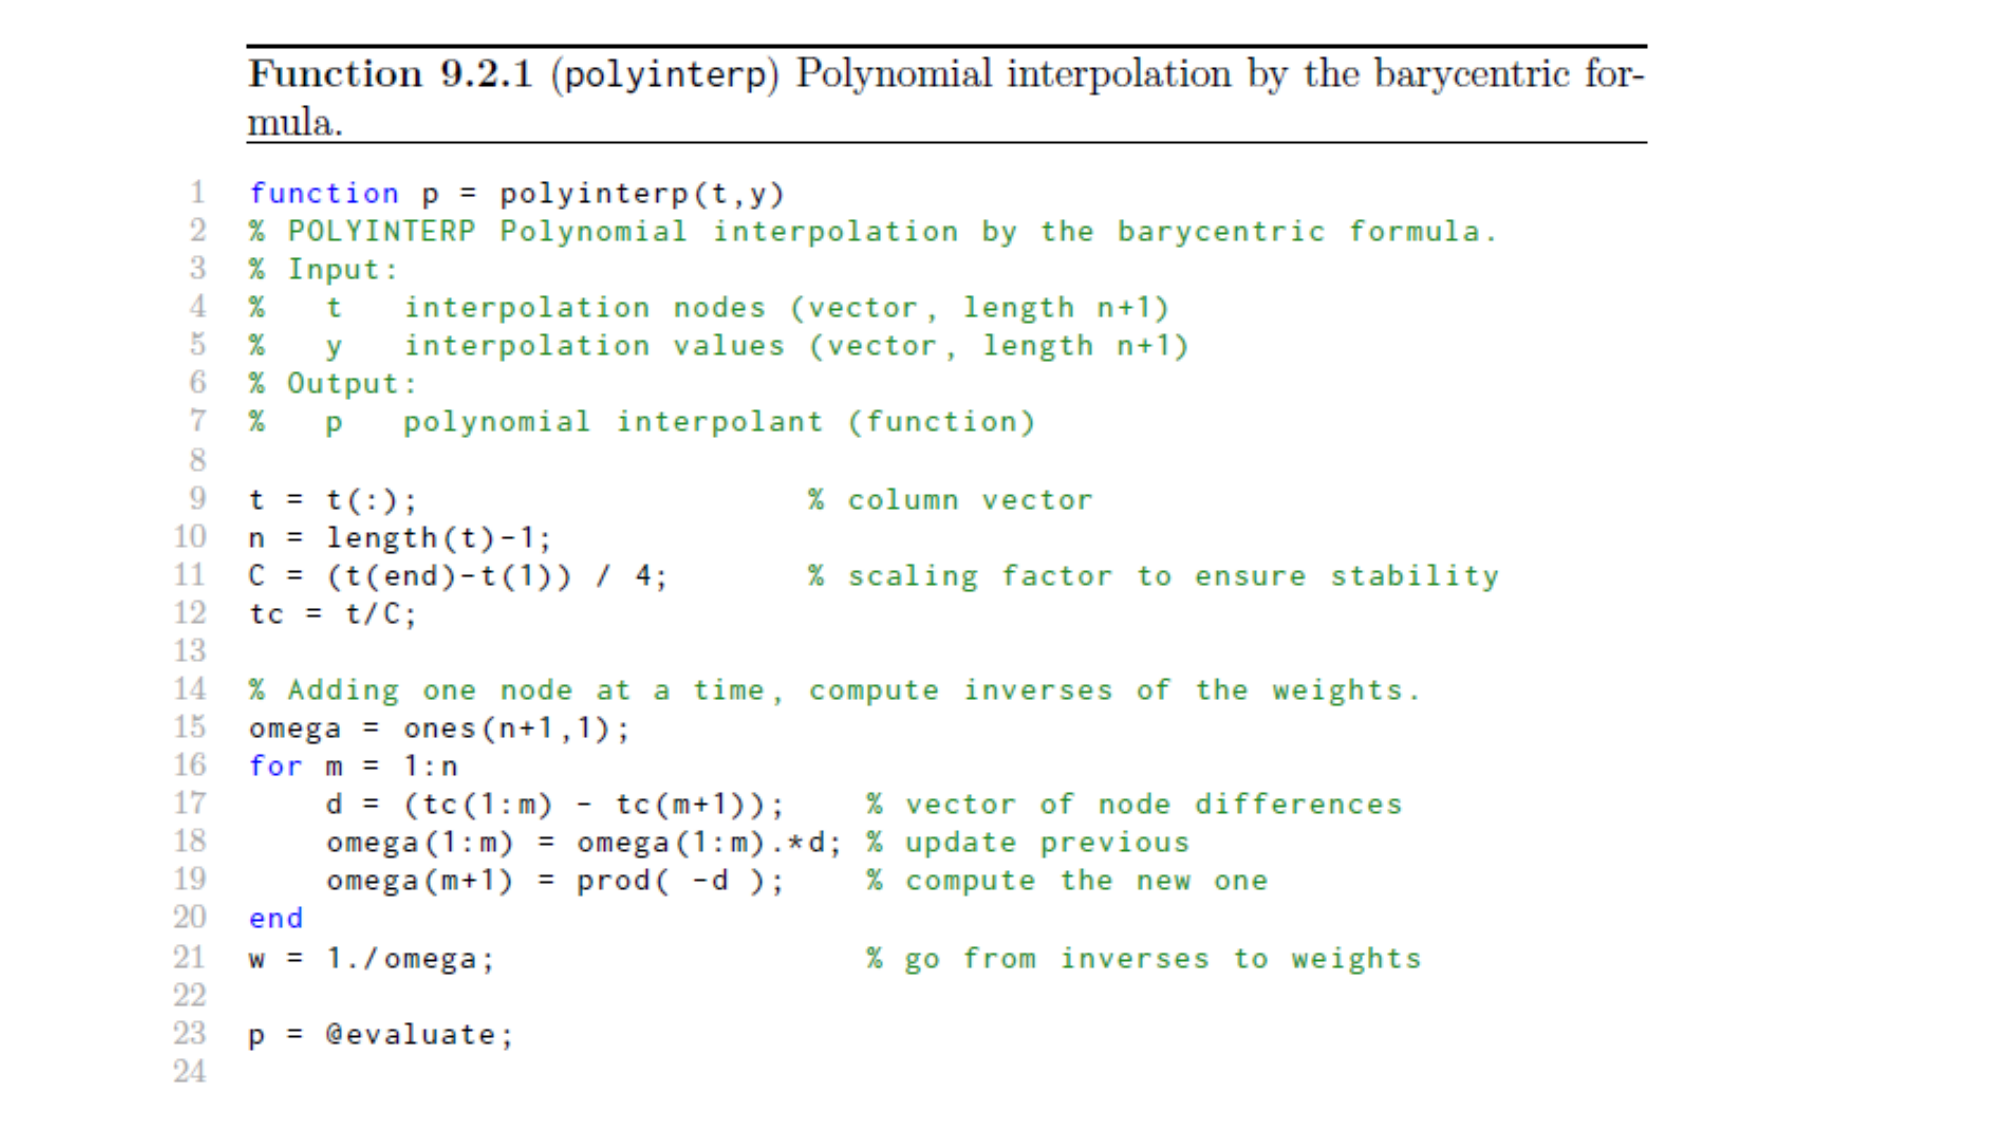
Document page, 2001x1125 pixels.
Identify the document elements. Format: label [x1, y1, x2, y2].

picture [173, 30, 1665, 1091]
